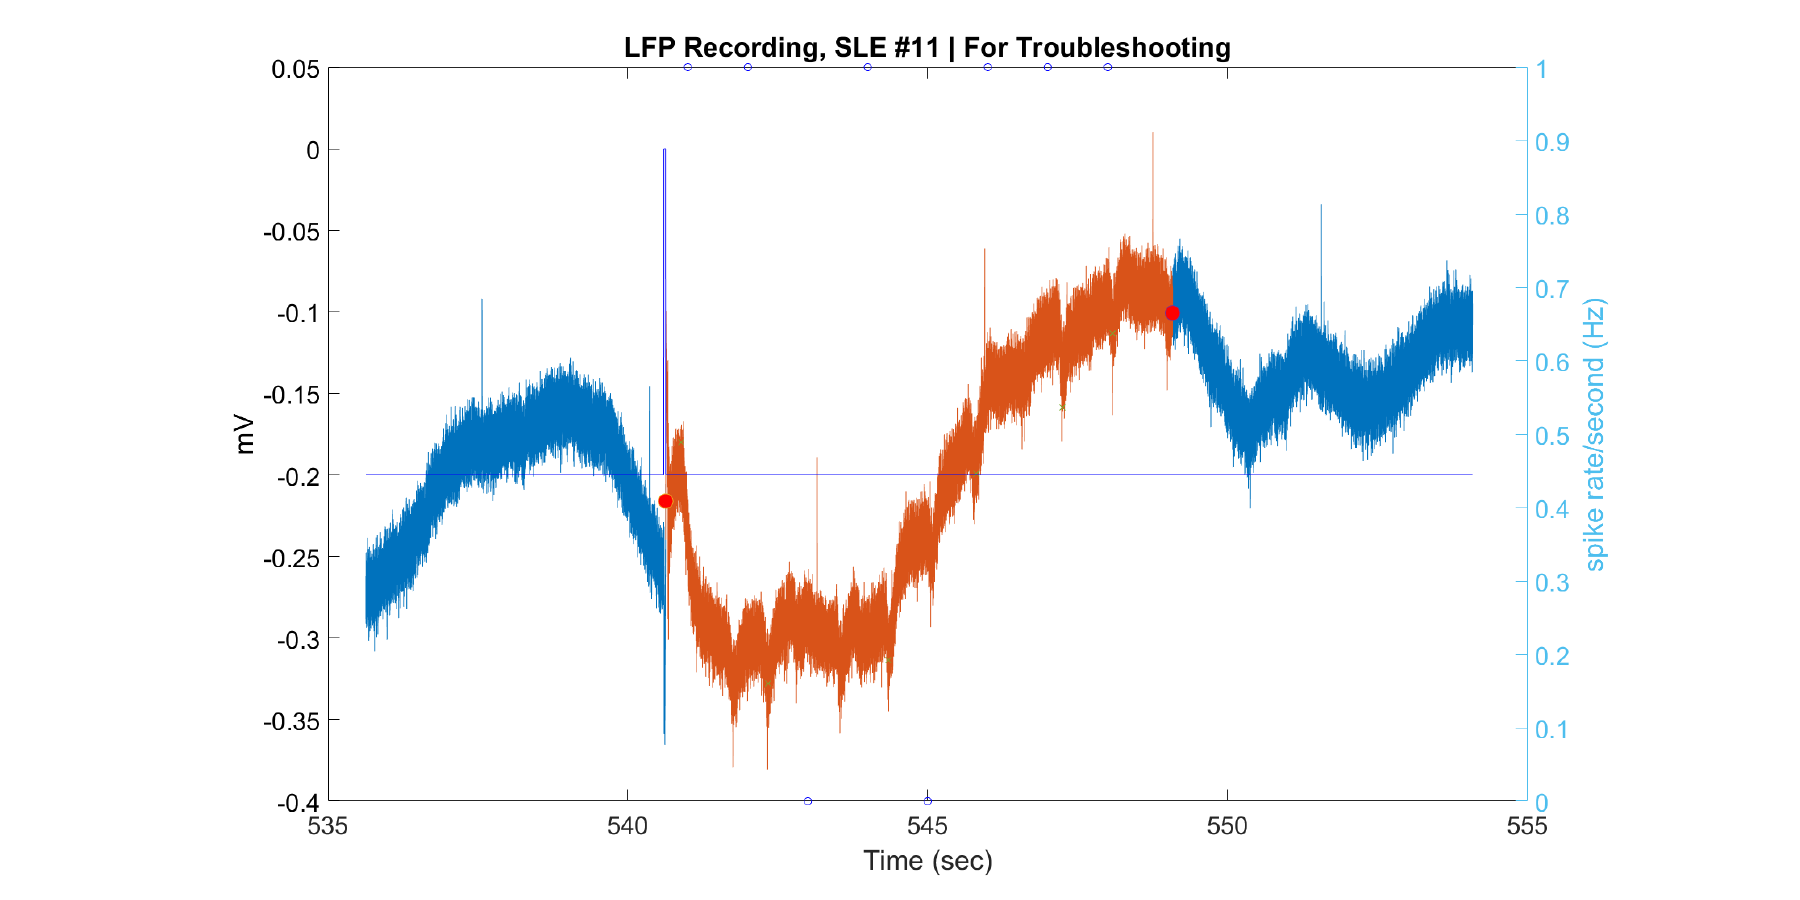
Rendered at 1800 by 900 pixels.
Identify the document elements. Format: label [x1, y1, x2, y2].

picture [126, 0, 1674, 900]
